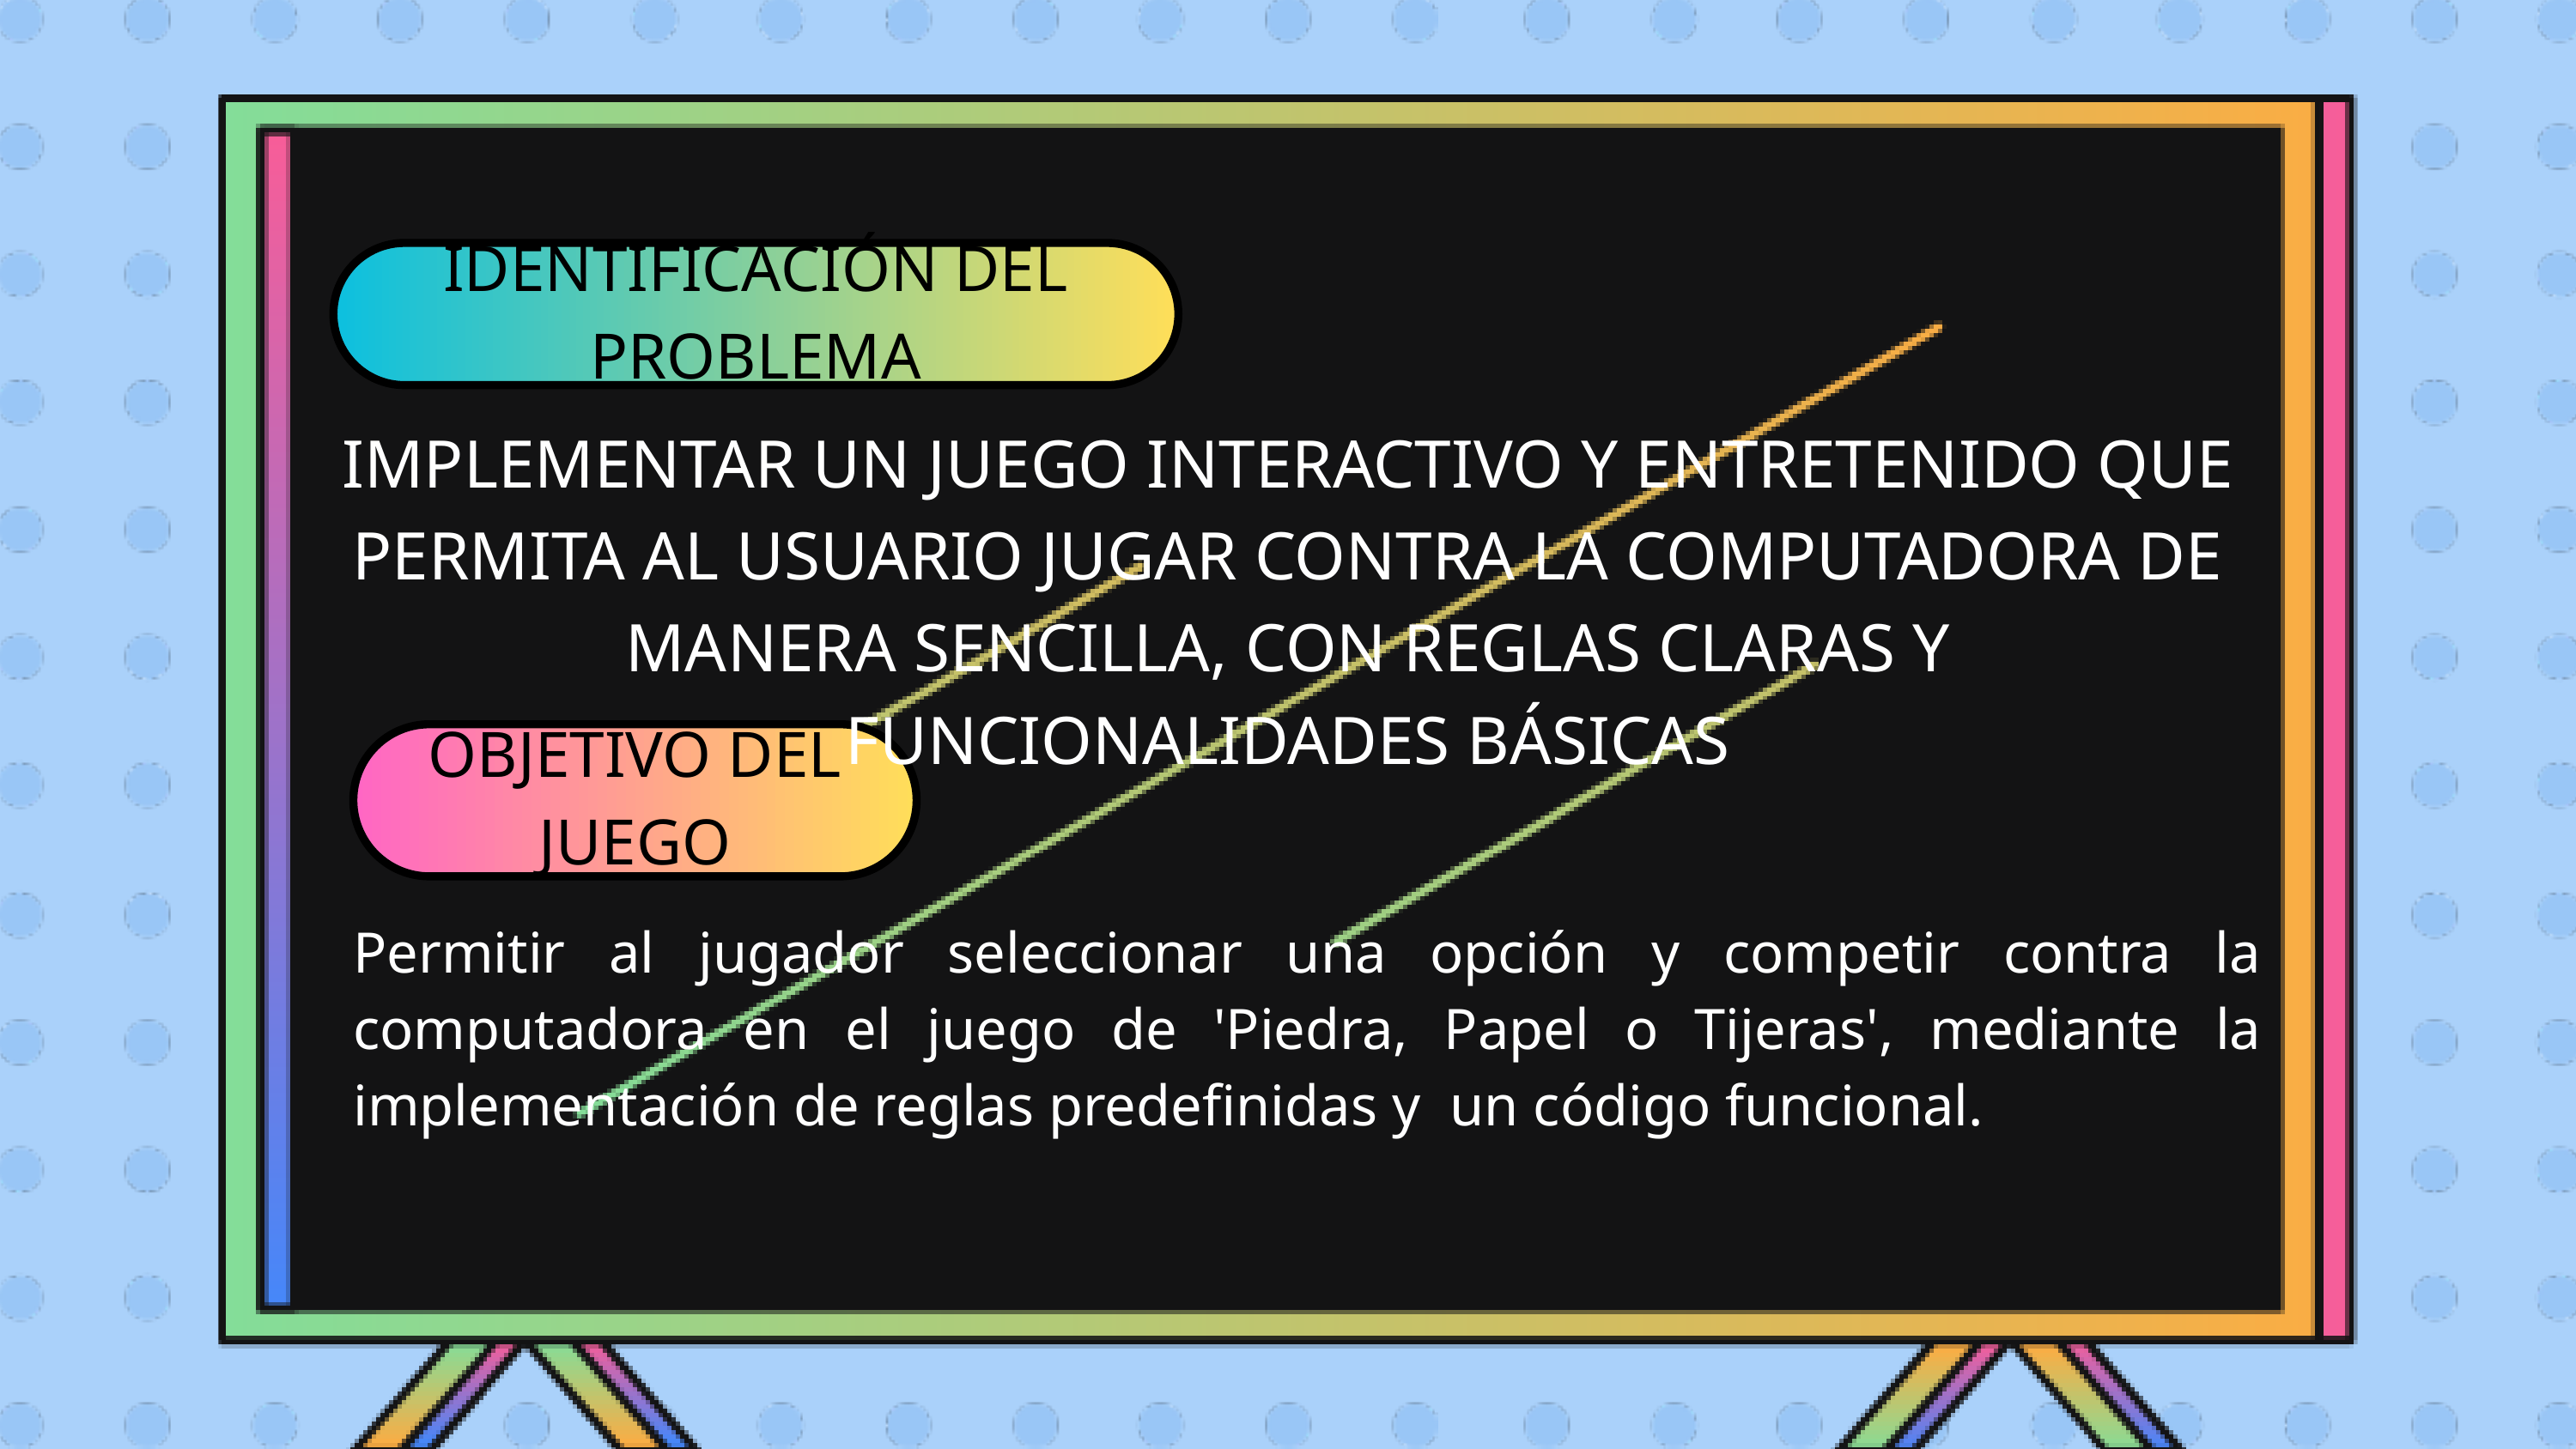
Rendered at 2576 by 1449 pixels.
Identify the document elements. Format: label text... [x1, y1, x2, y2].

text_box [1519, 0, 2576, 1449]
text_box [0, 0, 1438, 1449]
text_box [353, 724, 917, 877]
text_box IMPLEMENTAR UN JUEGO INTERACTIVO Y ENTRETENIDO QUE PERMITA AL USUARIO JUGAR CONTRA LA COMPUTADORA DE MANERA SENCILLA, CON REGLAS CLARAS Y FUNCIONALIDADES BÁSICAS [333, 409, 2243, 778]
text_box [218, 94, 2358, 1449]
text_box Permitir al jugador seleccionar una opción y competir contra la computadora en el juego de 'Piedra, Papel o Tijeras', mediante la implementación de reglas predefinidas y un código funcional. [353, 907, 2263, 1137]
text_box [333, 242, 1179, 385]
